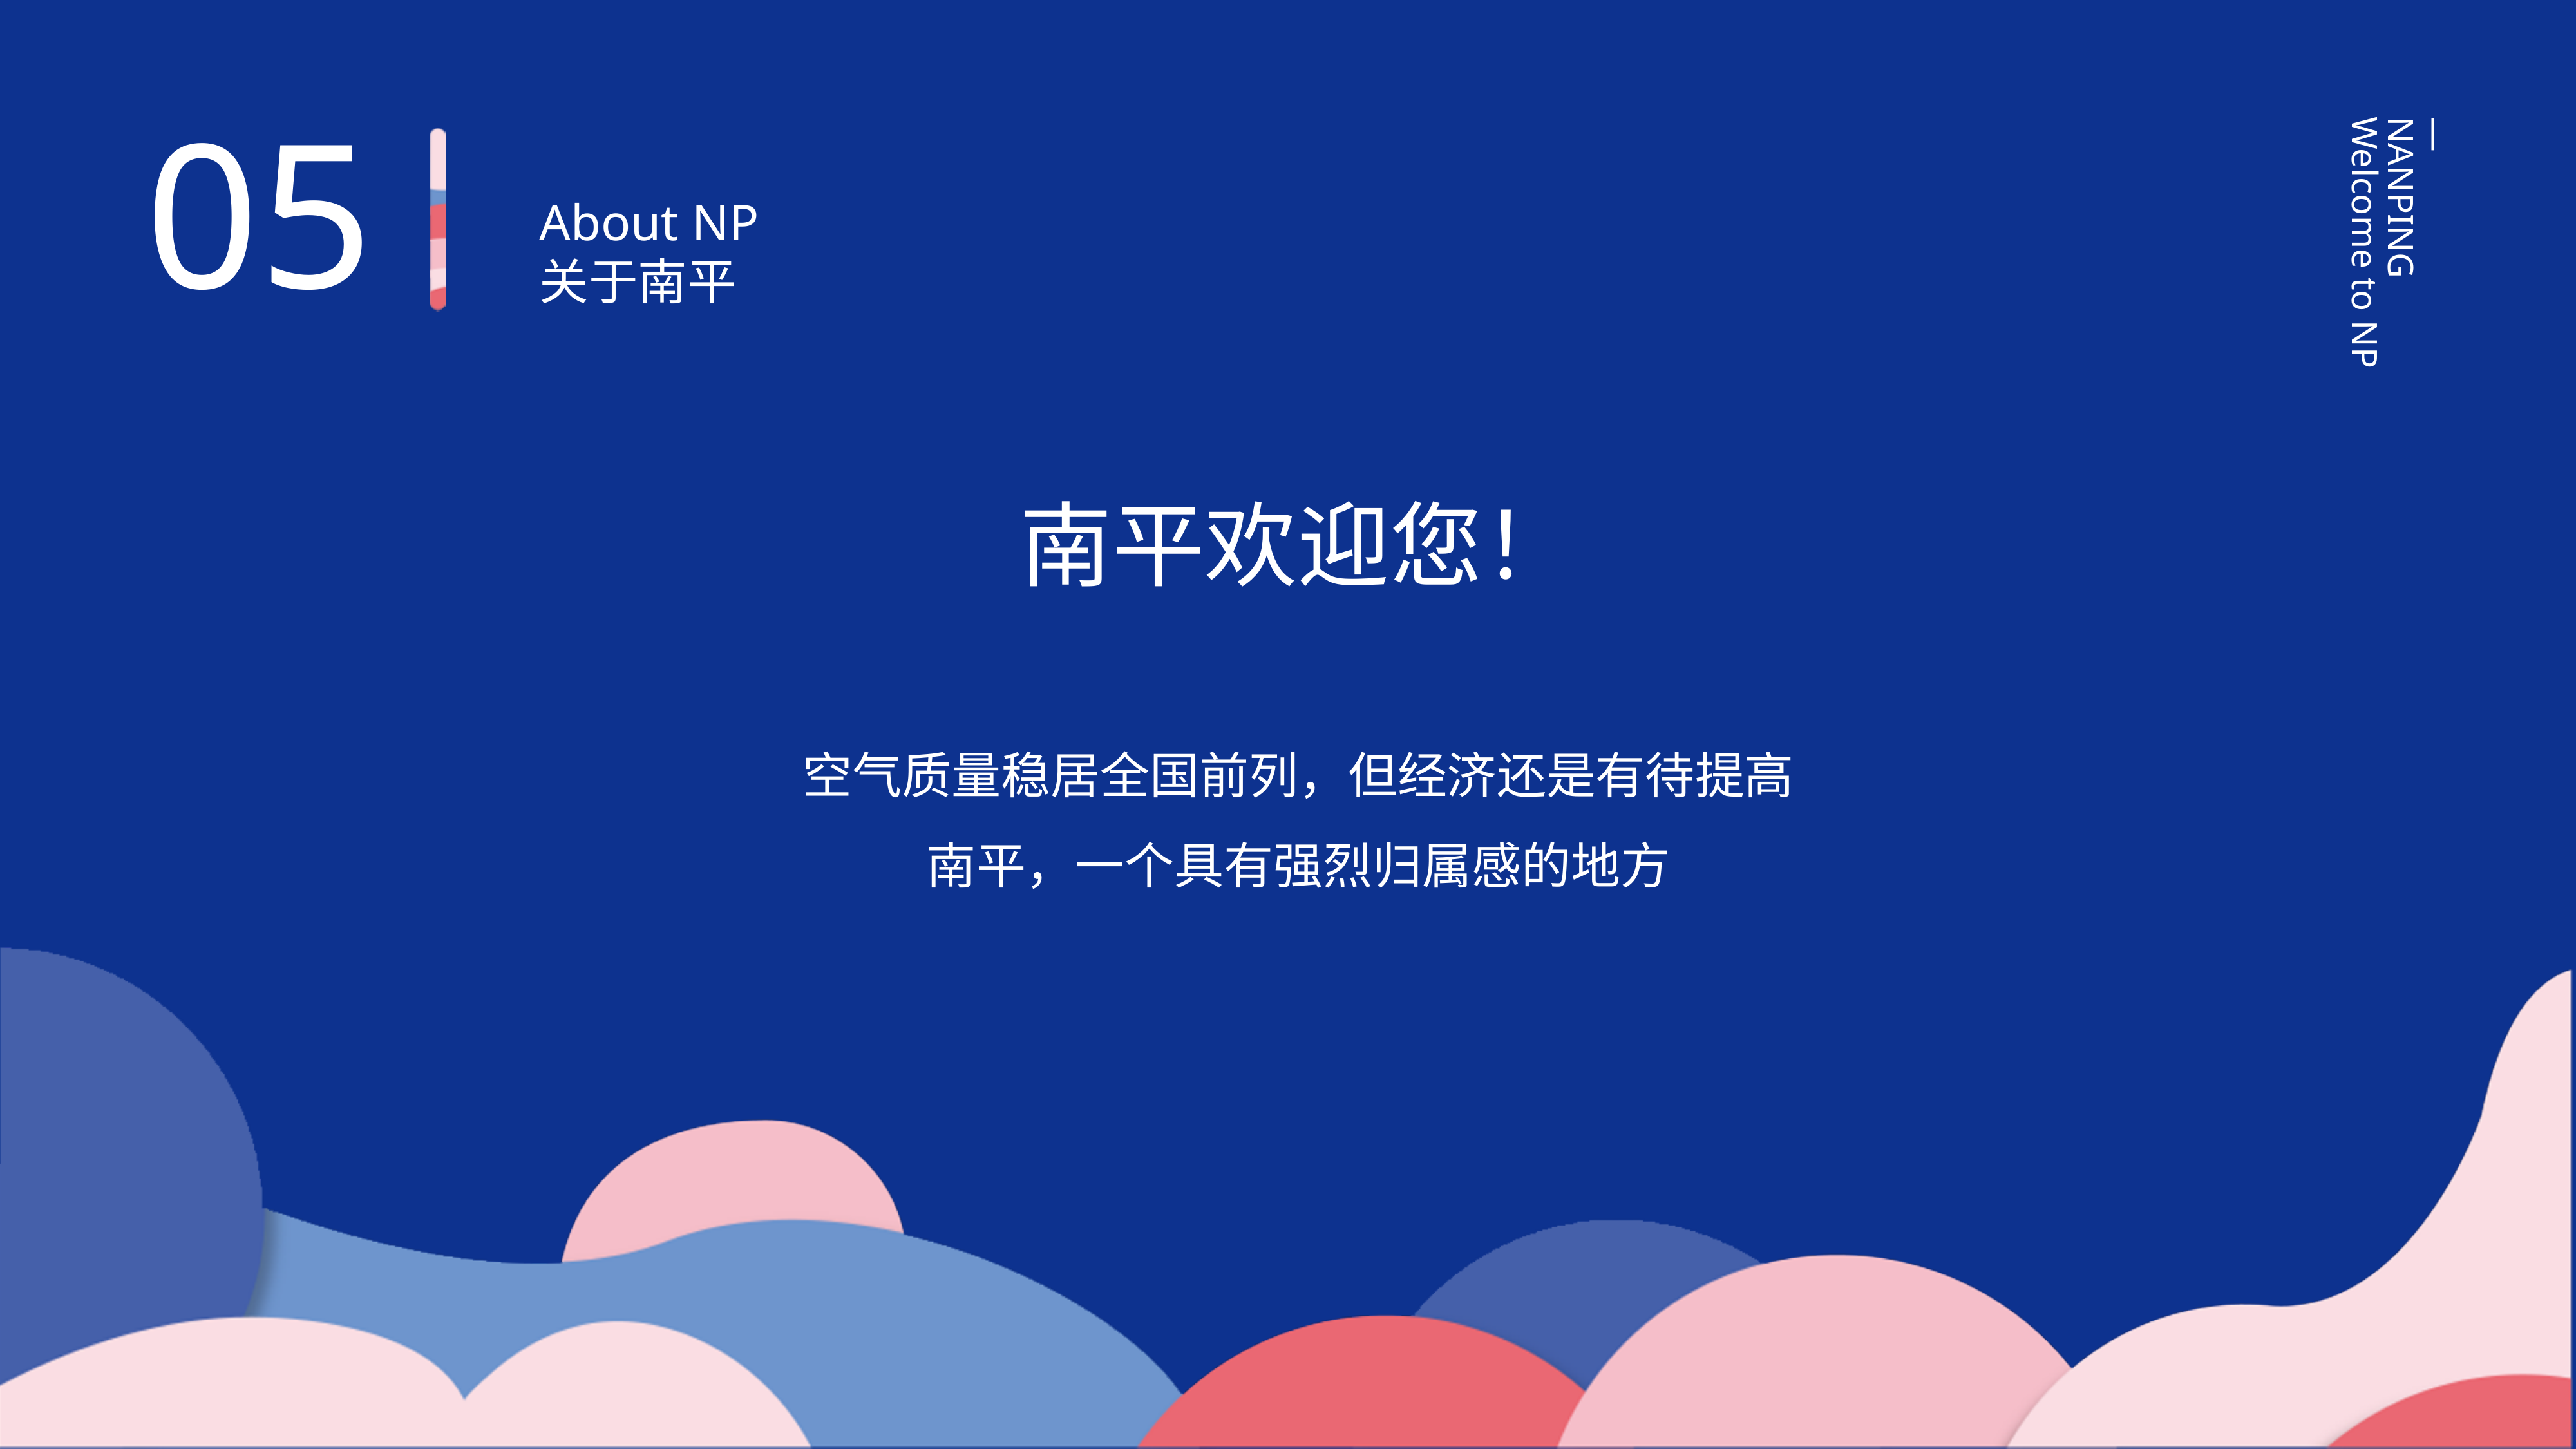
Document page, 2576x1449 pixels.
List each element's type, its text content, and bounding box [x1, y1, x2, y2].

text_box 南平欢迎您！ [508, 482, 2087, 594]
text_box 空气质量稳居全国前列，但经济还是有待提高 南平，一个具有强烈归属感的地方 [632, 709, 1965, 888]
picture [0, 947, 2573, 1449]
picture [430, 128, 446, 312]
text_box — NANPING Welcome to NP [2334, 107, 2458, 526]
text_box About NP 关于南平 [529, 186, 1285, 312]
text_box 05 [135, 83, 616, 324]
